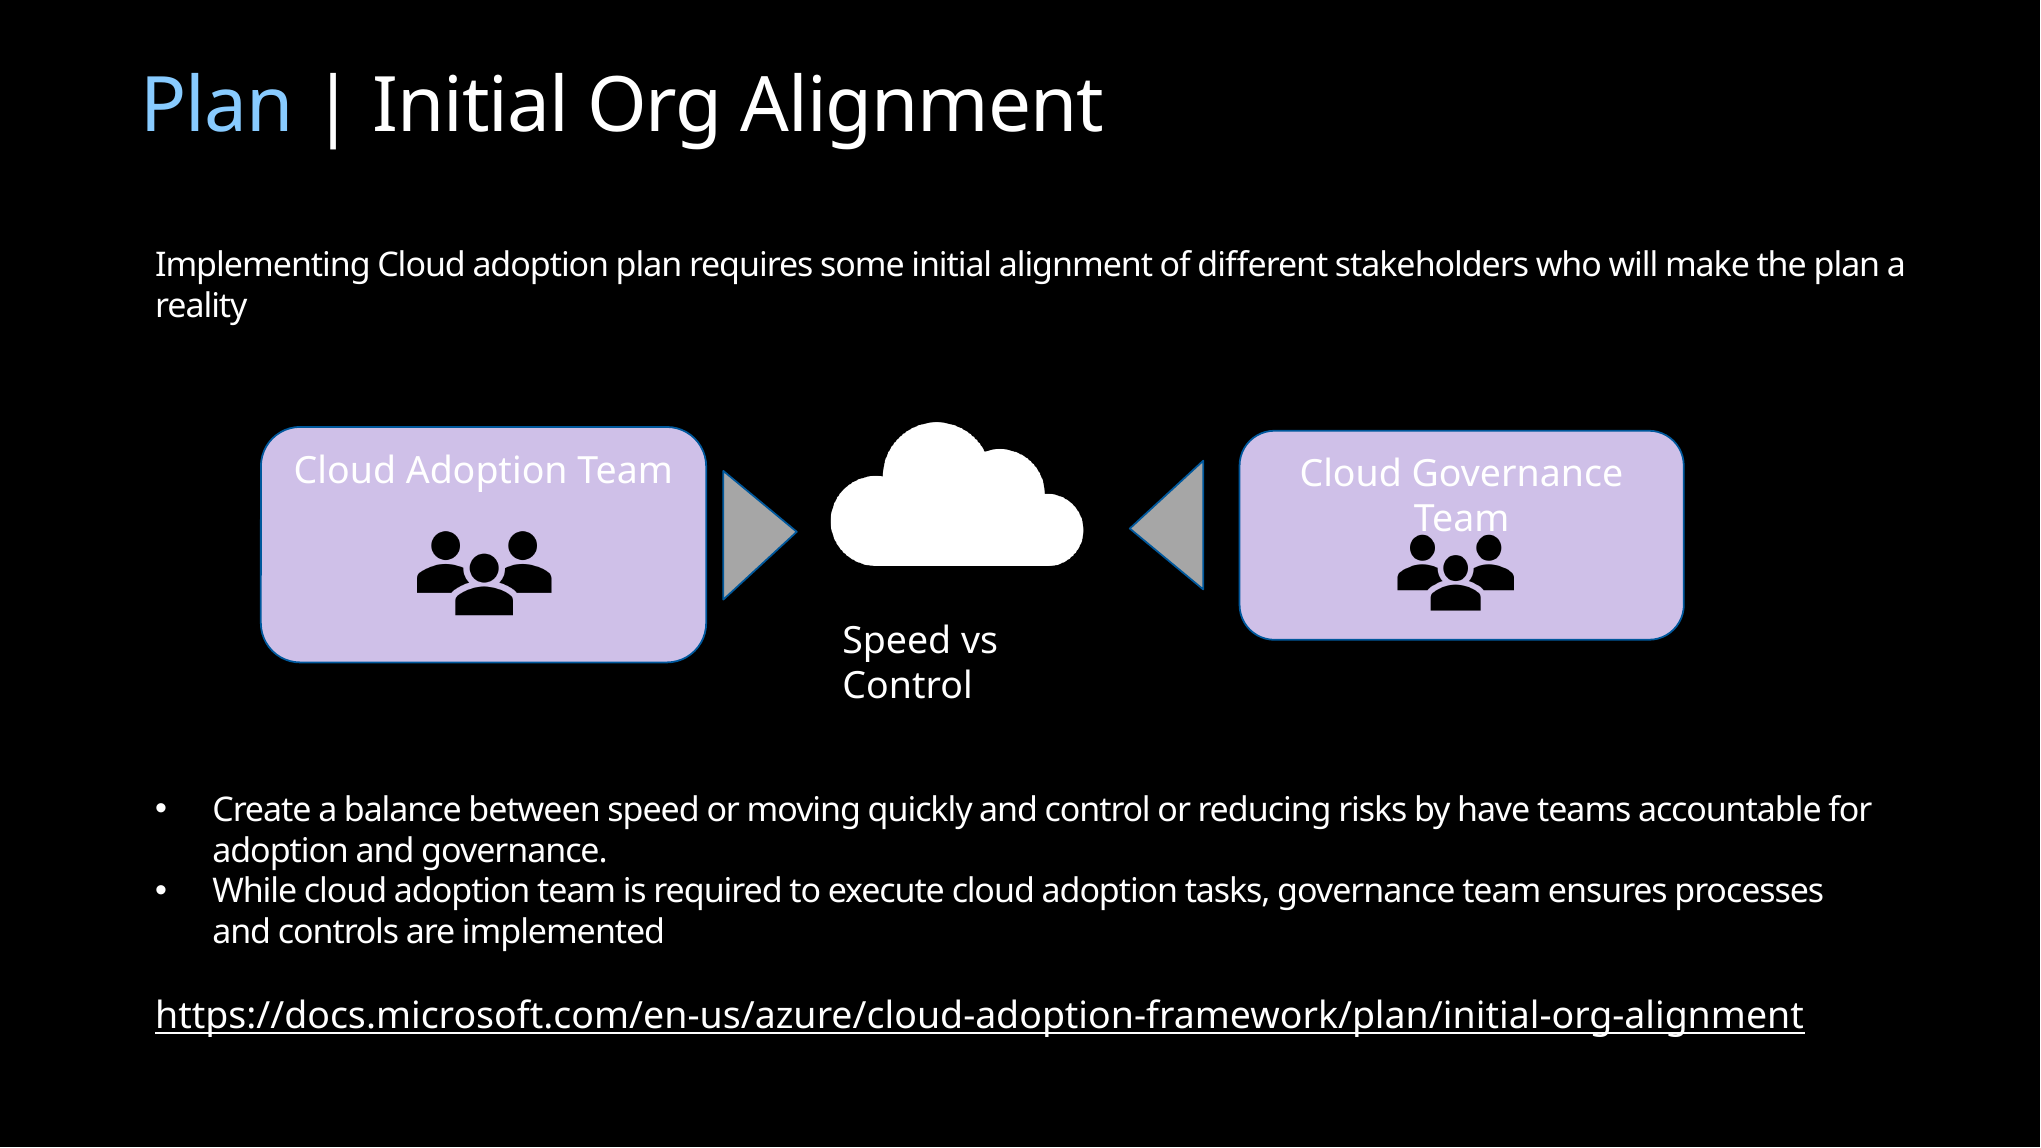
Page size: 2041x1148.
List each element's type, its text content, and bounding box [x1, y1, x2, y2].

text_box [1128, 459, 1205, 591]
text_box Create a balance between speed or moving quickly and control or reducing risks by have teams accountable for adoption and governance. While cloud adoption team is required to execute cloud adoption tasks, governance team ensures processes and controls are implemented https://docs.microsoft.com/en-us/azure/cloud-adoption-framework/plan/initial-org-alignment [140, 780, 1900, 1095]
text_box Implementing Cloud adoption plan requires some initial alignment of different stakeholders who will make the plan a reality [140, 235, 1964, 332]
text_box Cloud Adoption Team [259, 426, 708, 664]
text_box Cloud Governance Team [1238, 429, 1685, 641]
picture [1388, 503, 1523, 643]
title Plan | Initial Org Alignment [140, 55, 1900, 148]
text_box [722, 470, 798, 601]
text_box Speed vs Control [827, 608, 1150, 714]
picture [813, 350, 1102, 639]
picture [406, 495, 561, 650]
